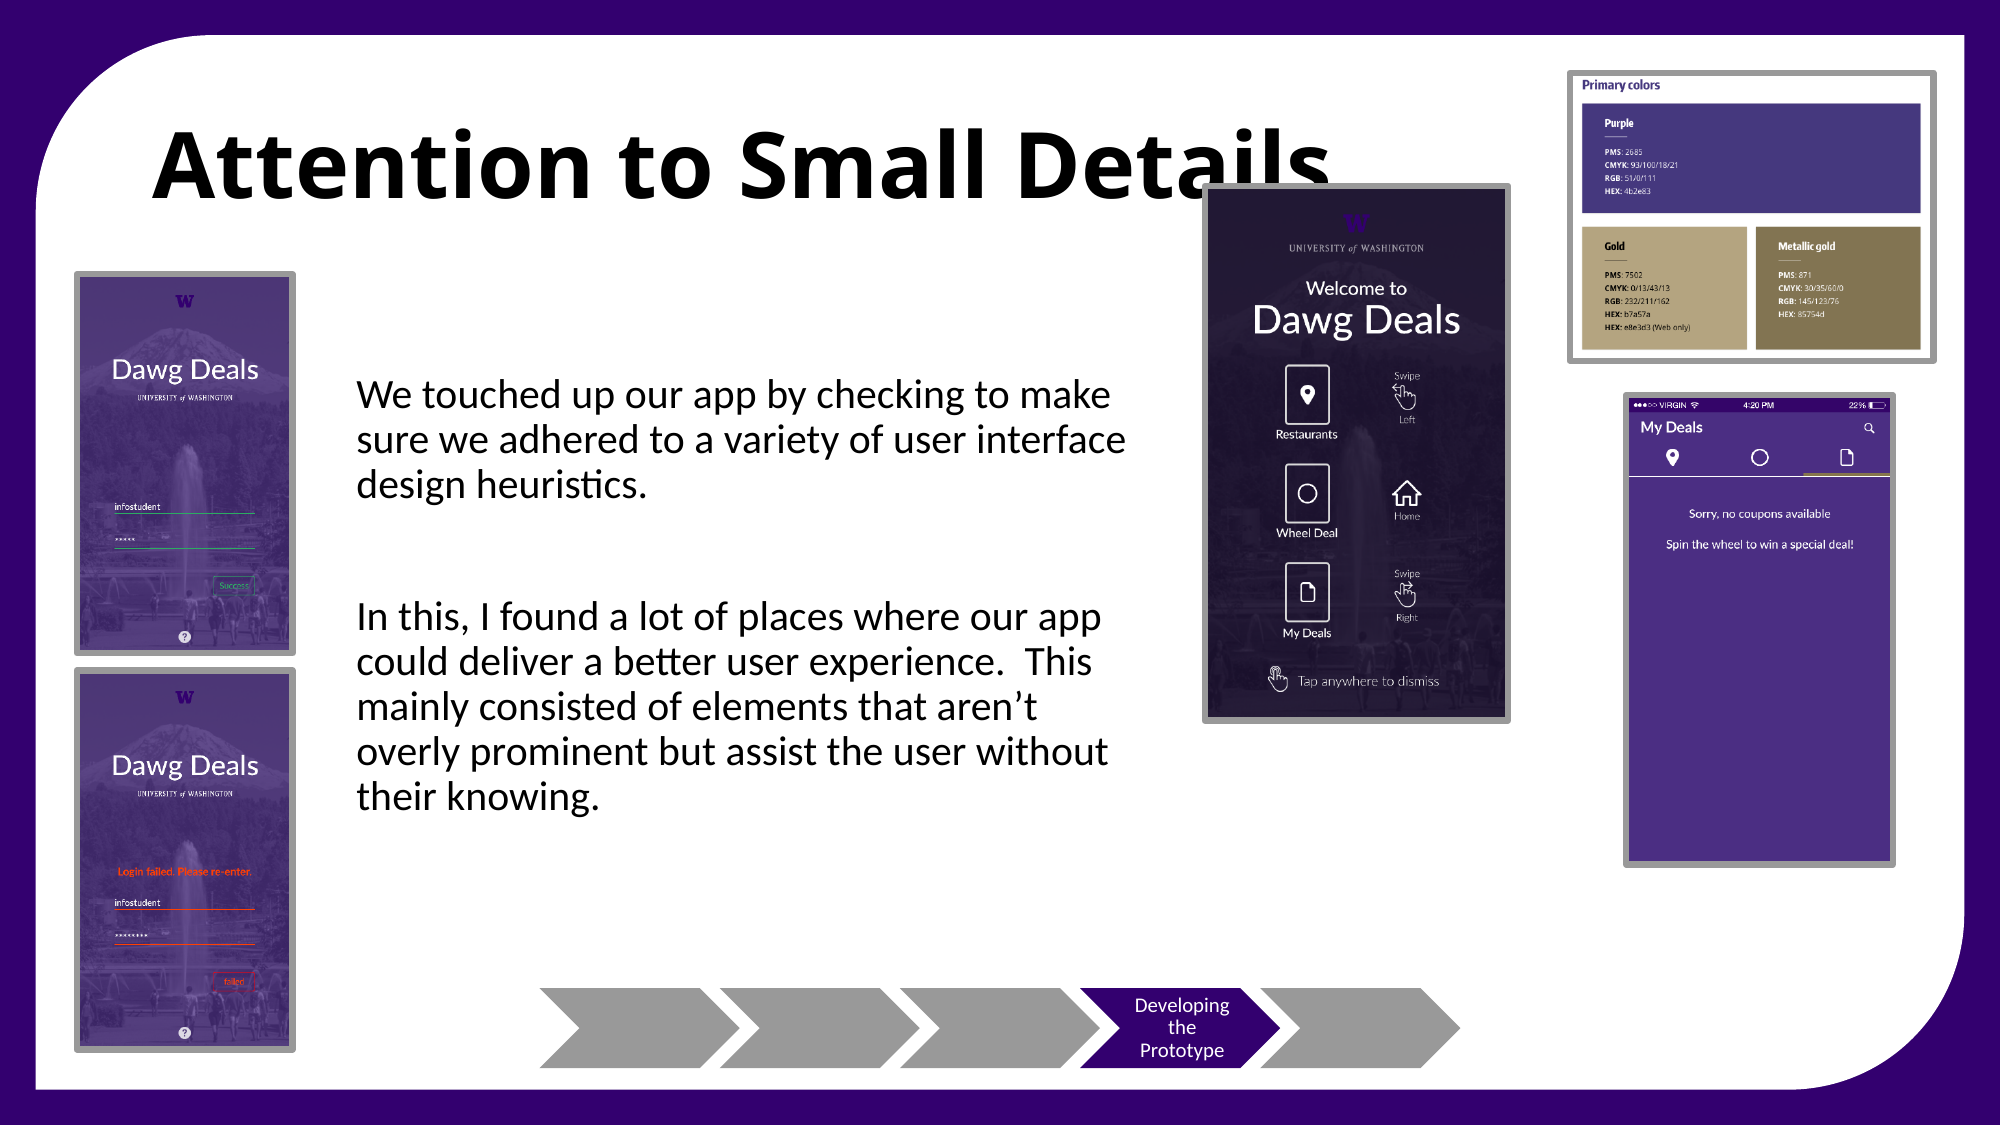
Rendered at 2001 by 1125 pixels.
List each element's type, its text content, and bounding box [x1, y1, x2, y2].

picture [79, 277, 290, 651]
title Attention to Small Details [137, 59, 1863, 278]
picture [1207, 189, 1505, 718]
picture [79, 673, 290, 1047]
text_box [539, 860, 1461, 1125]
list We touched up our app by checking to make sure we adhered to a variety of user interface design heuristics. In this, I found a lot of places where our app could deliver a better user experience. This mainly consisted of elements that aren’t overly prominent but assist the user without their knowing. [341, 365, 1157, 971]
picture [1629, 398, 1890, 862]
text_box [34, 34, 1966, 1091]
picture [1572, 75, 1931, 358]
